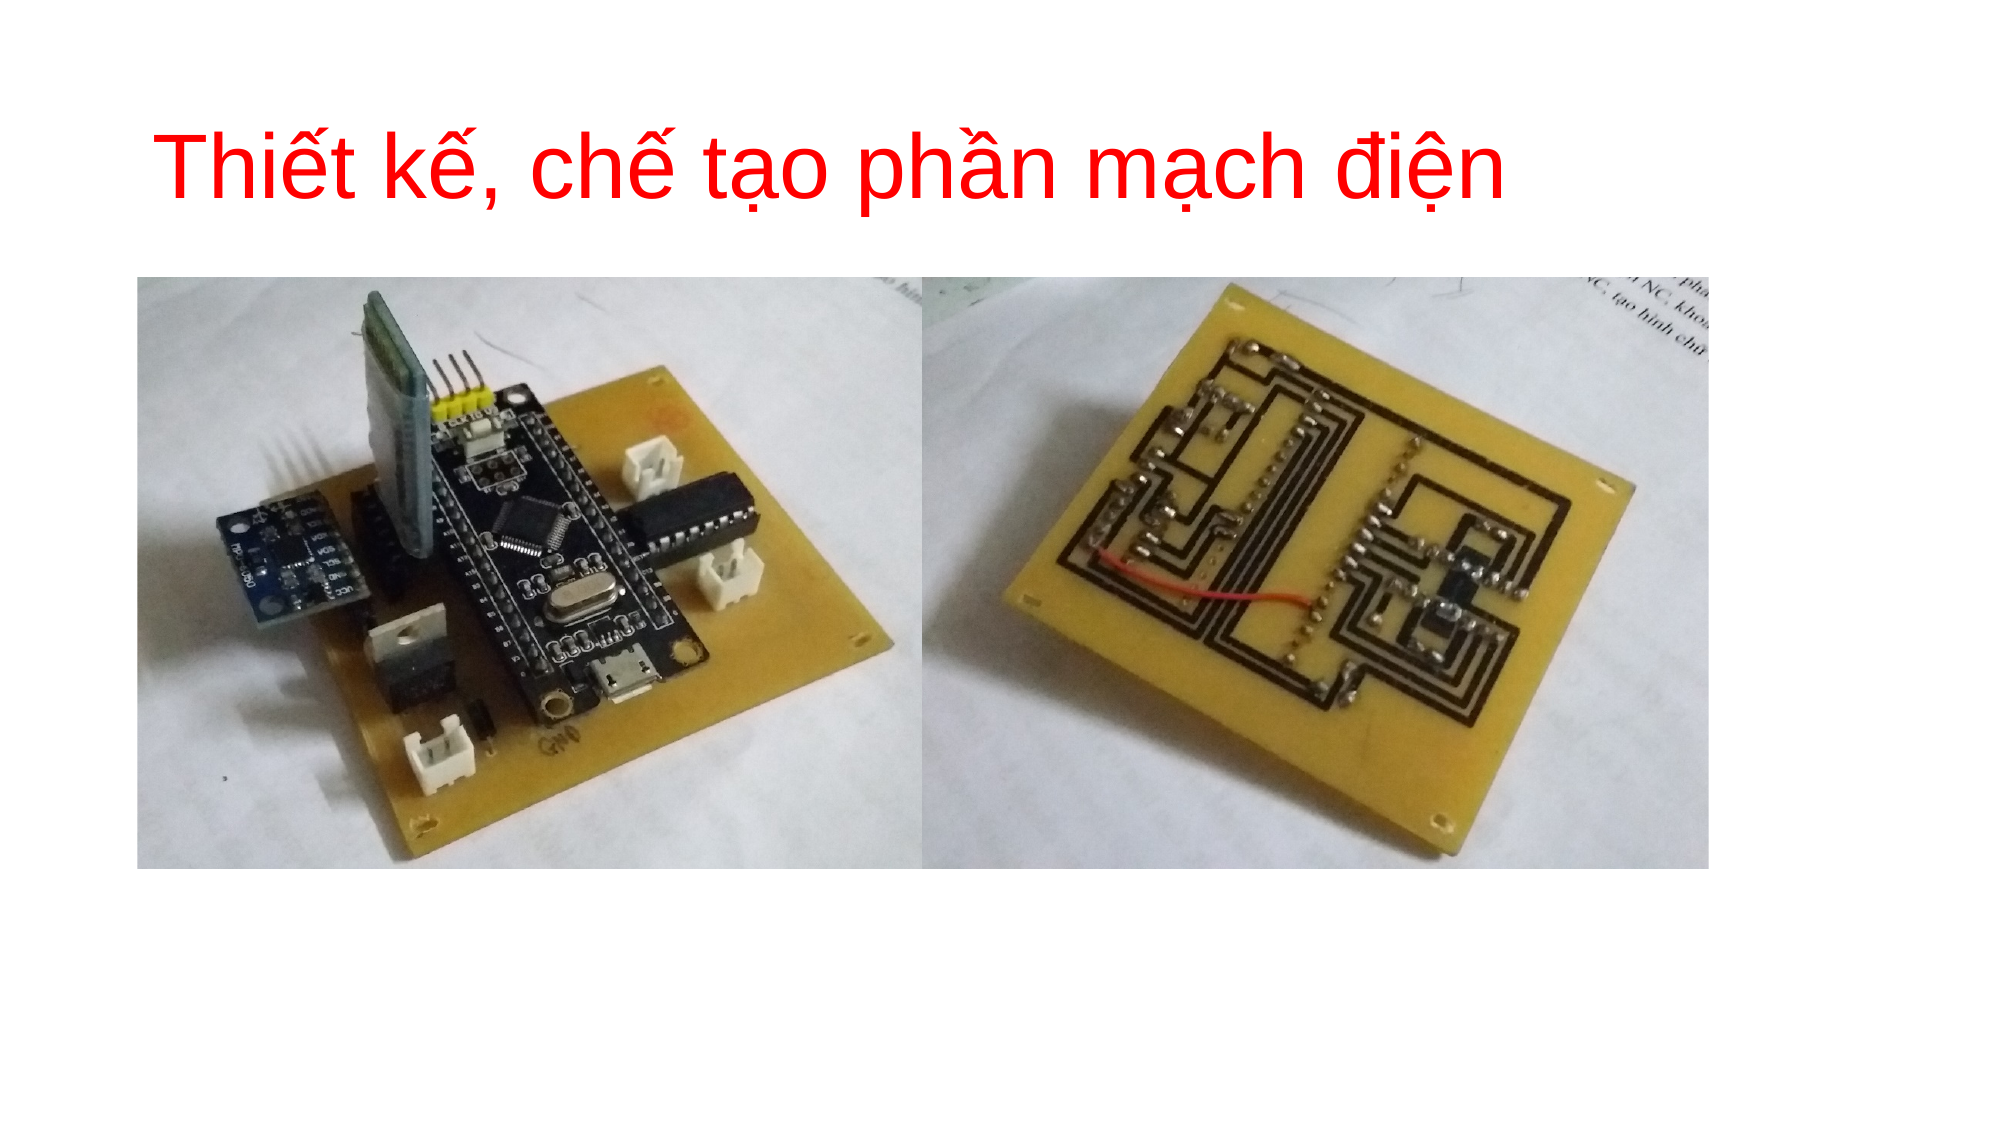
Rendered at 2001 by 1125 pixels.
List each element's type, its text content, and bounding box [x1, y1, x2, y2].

title Thiết kế, chế tạo phần mạch điện [137, 59, 1863, 278]
picture [137, 277, 1709, 869]
